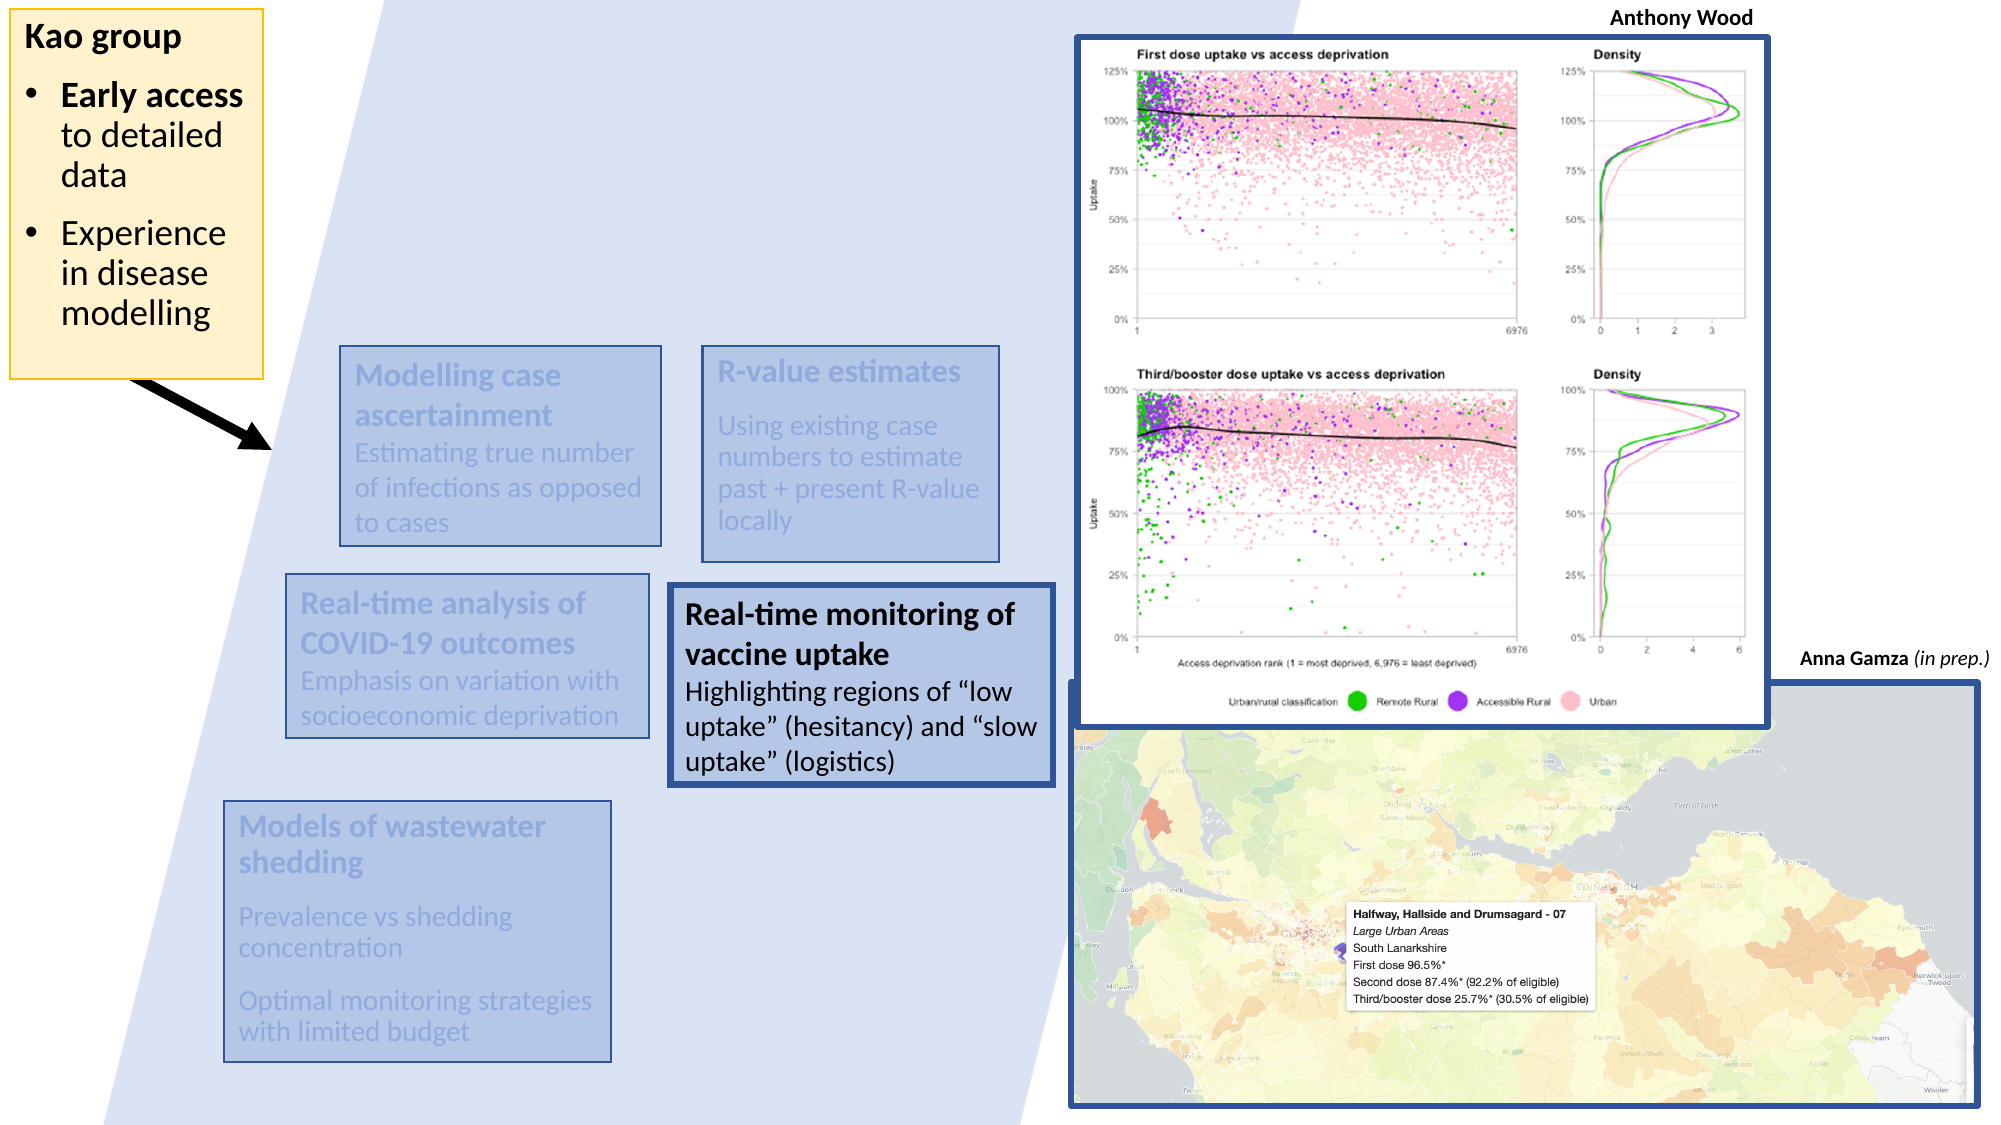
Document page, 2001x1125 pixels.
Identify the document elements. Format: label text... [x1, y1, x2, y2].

picture [1074, 40, 1975, 1103]
text_box Models of wastewater shedding Prevalence vs shedding concentration Optimal monitoring strategies with limited budget [223, 800, 612, 1063]
text_box Anthony Wood [1501, 0, 1774, 38]
text_box R-value estimates Using existing case numbers to estimate past + present R-value locally [701, 345, 1000, 563]
text_box Anna Gamza (in prep.) [1765, 636, 2000, 677]
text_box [102, 360, 272, 450]
text_box Real-time analysis of COVID-19 outcomes Emphasis on variation with socioeconomic deprivation [285, 573, 650, 739]
text_box [102, 0, 1303, 1125]
text_box Kao group Early access to detailed data Experience in disease modelling [9, 8, 264, 380]
text_box Real-time monitoring of vaccine uptake Highlighting regions of “low uptake” (hesitancy) and “slow uptake” (logistics) [669, 584, 1054, 786]
text_box Modelling case ascertainment Estimating true number of infections as opposed to cases [339, 345, 662, 547]
